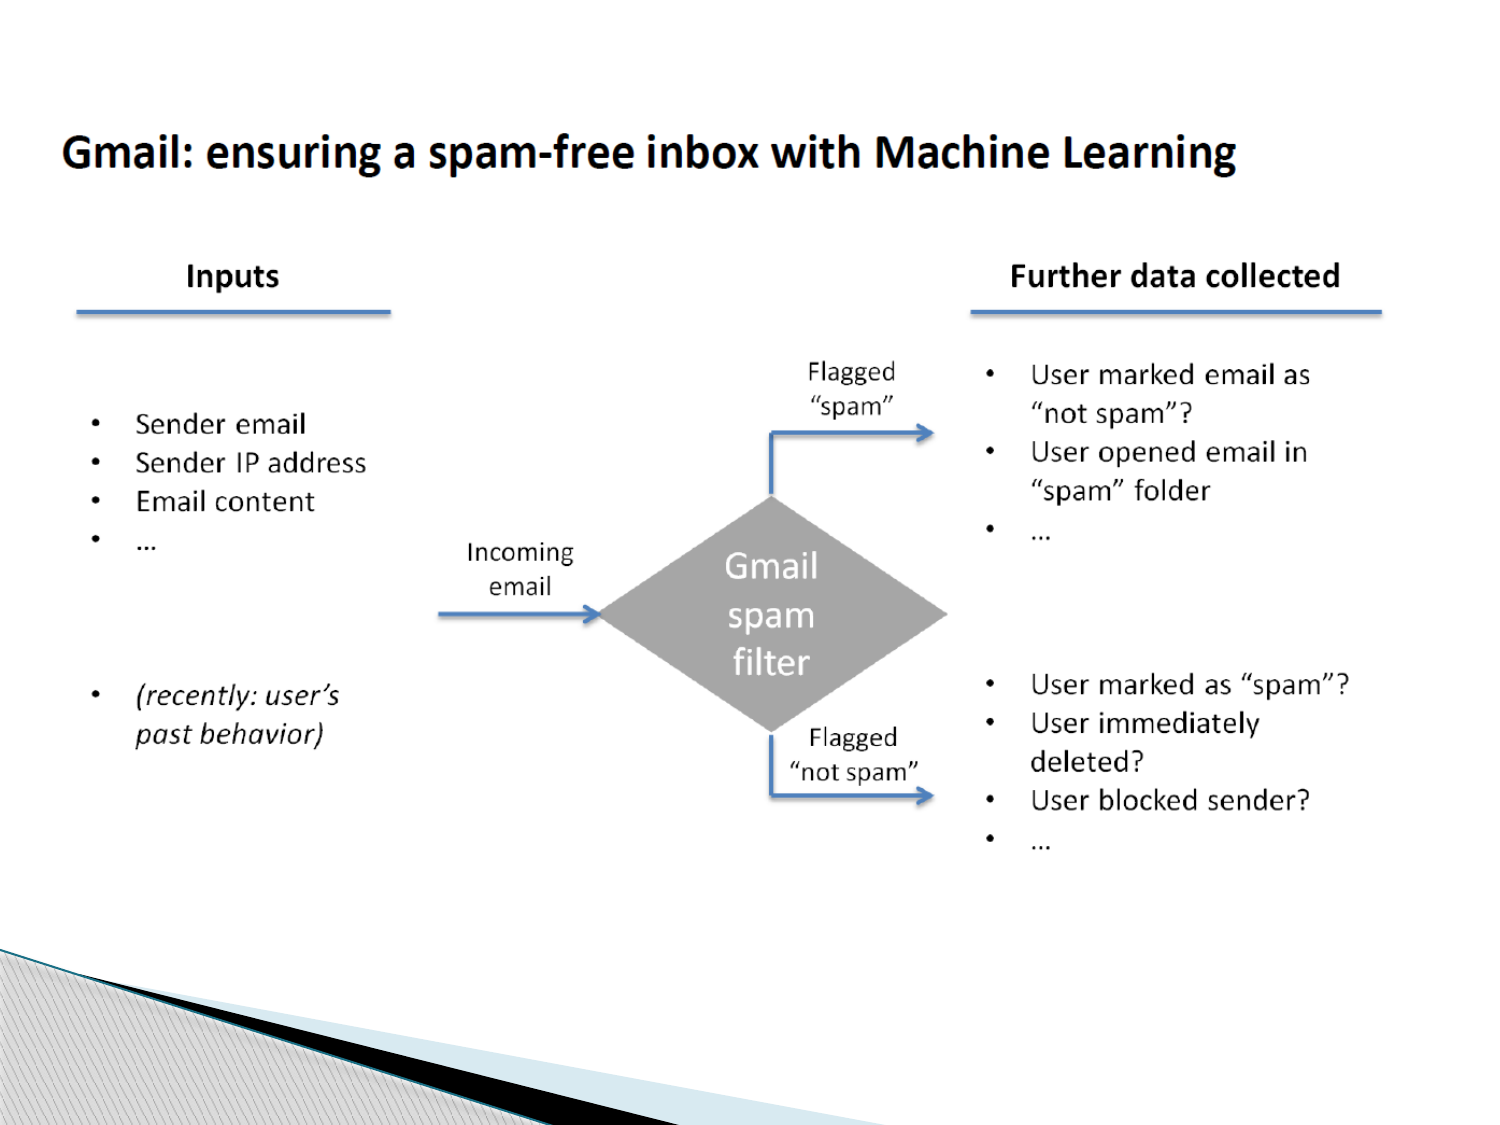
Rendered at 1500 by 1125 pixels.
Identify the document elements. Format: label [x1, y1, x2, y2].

picture [0, 74, 1466, 901]
